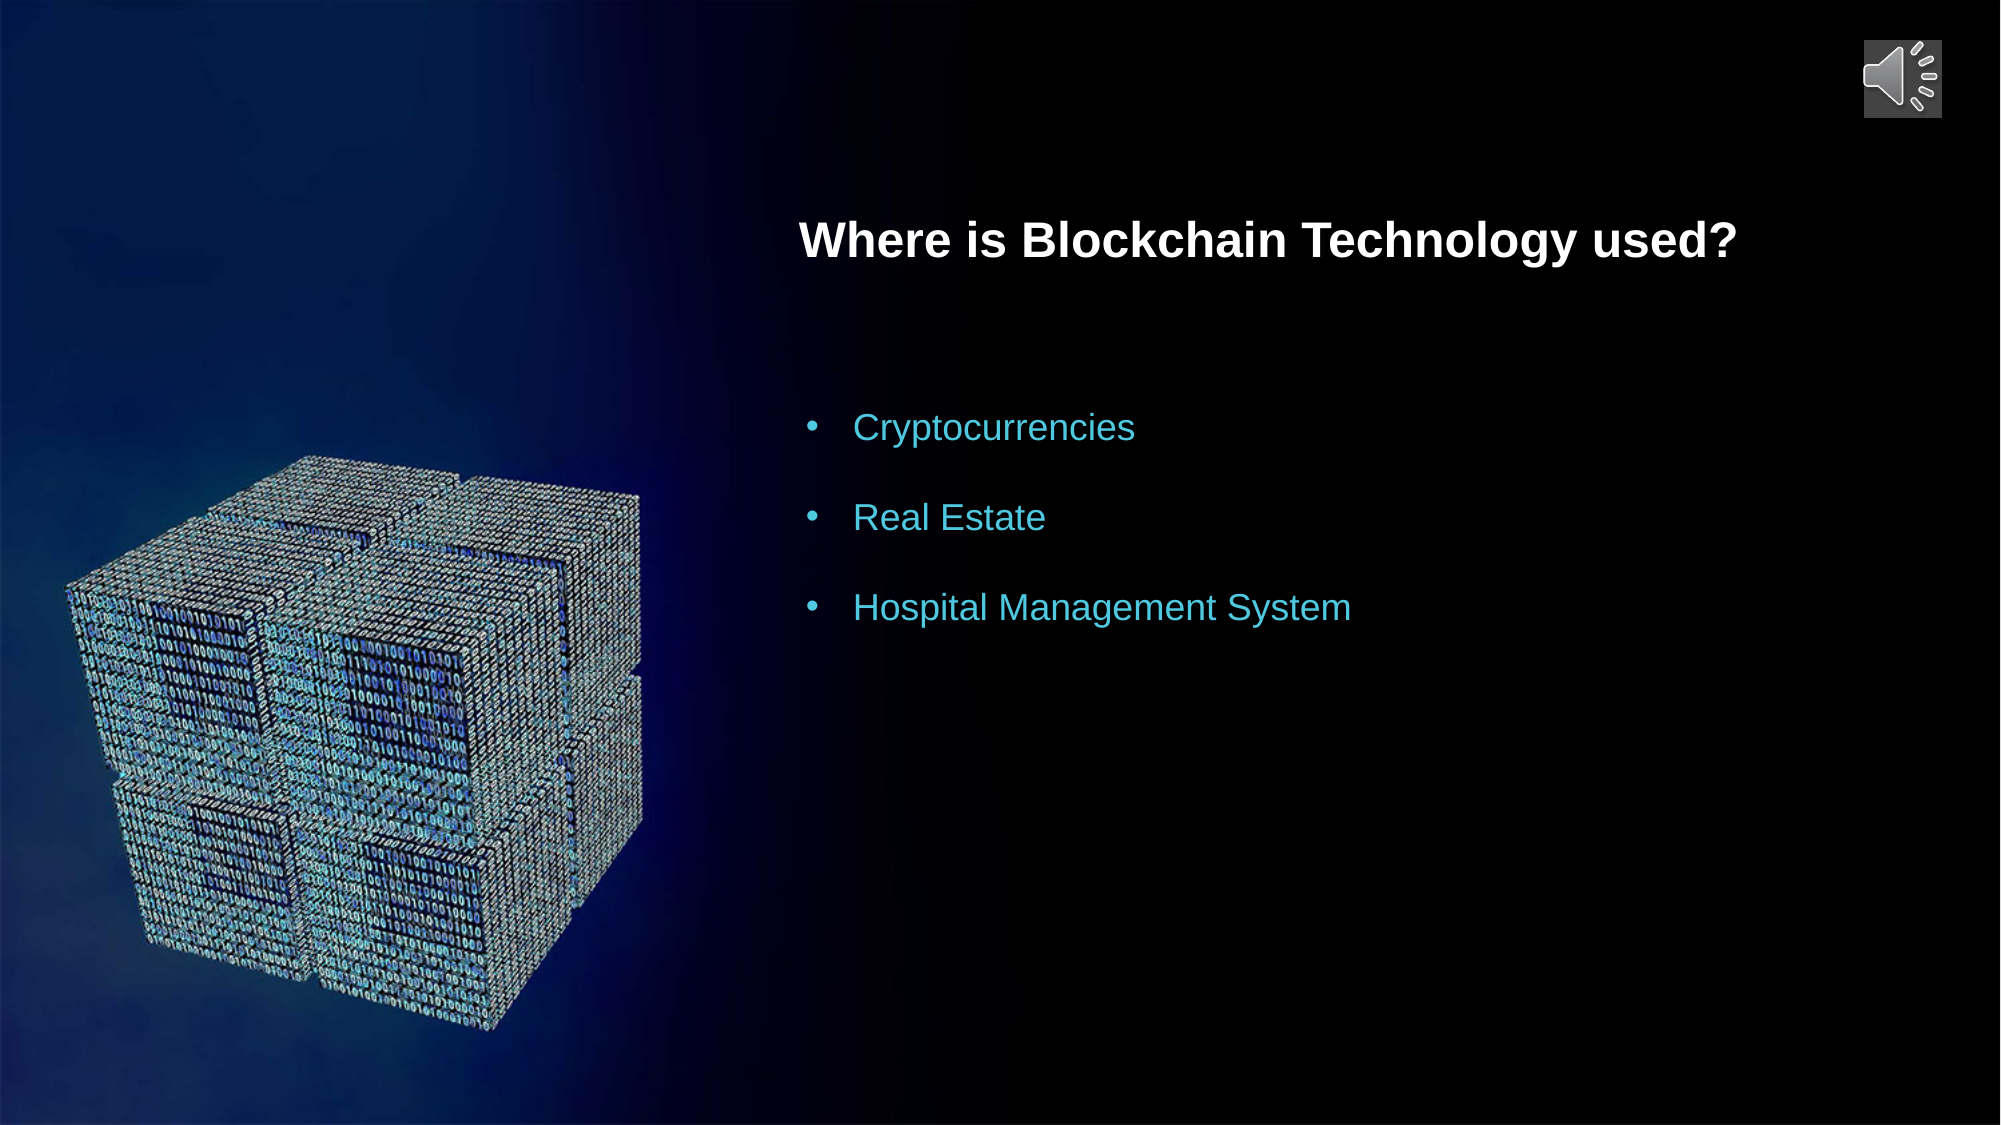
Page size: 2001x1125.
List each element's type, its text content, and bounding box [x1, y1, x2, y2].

text_box Where is Blockchain Technology used? [769, 200, 1769, 276]
picture [0, 0, 2001, 1125]
text_box Cryptocurrencies Real Estate Hospital Management System [791, 395, 1791, 636]
